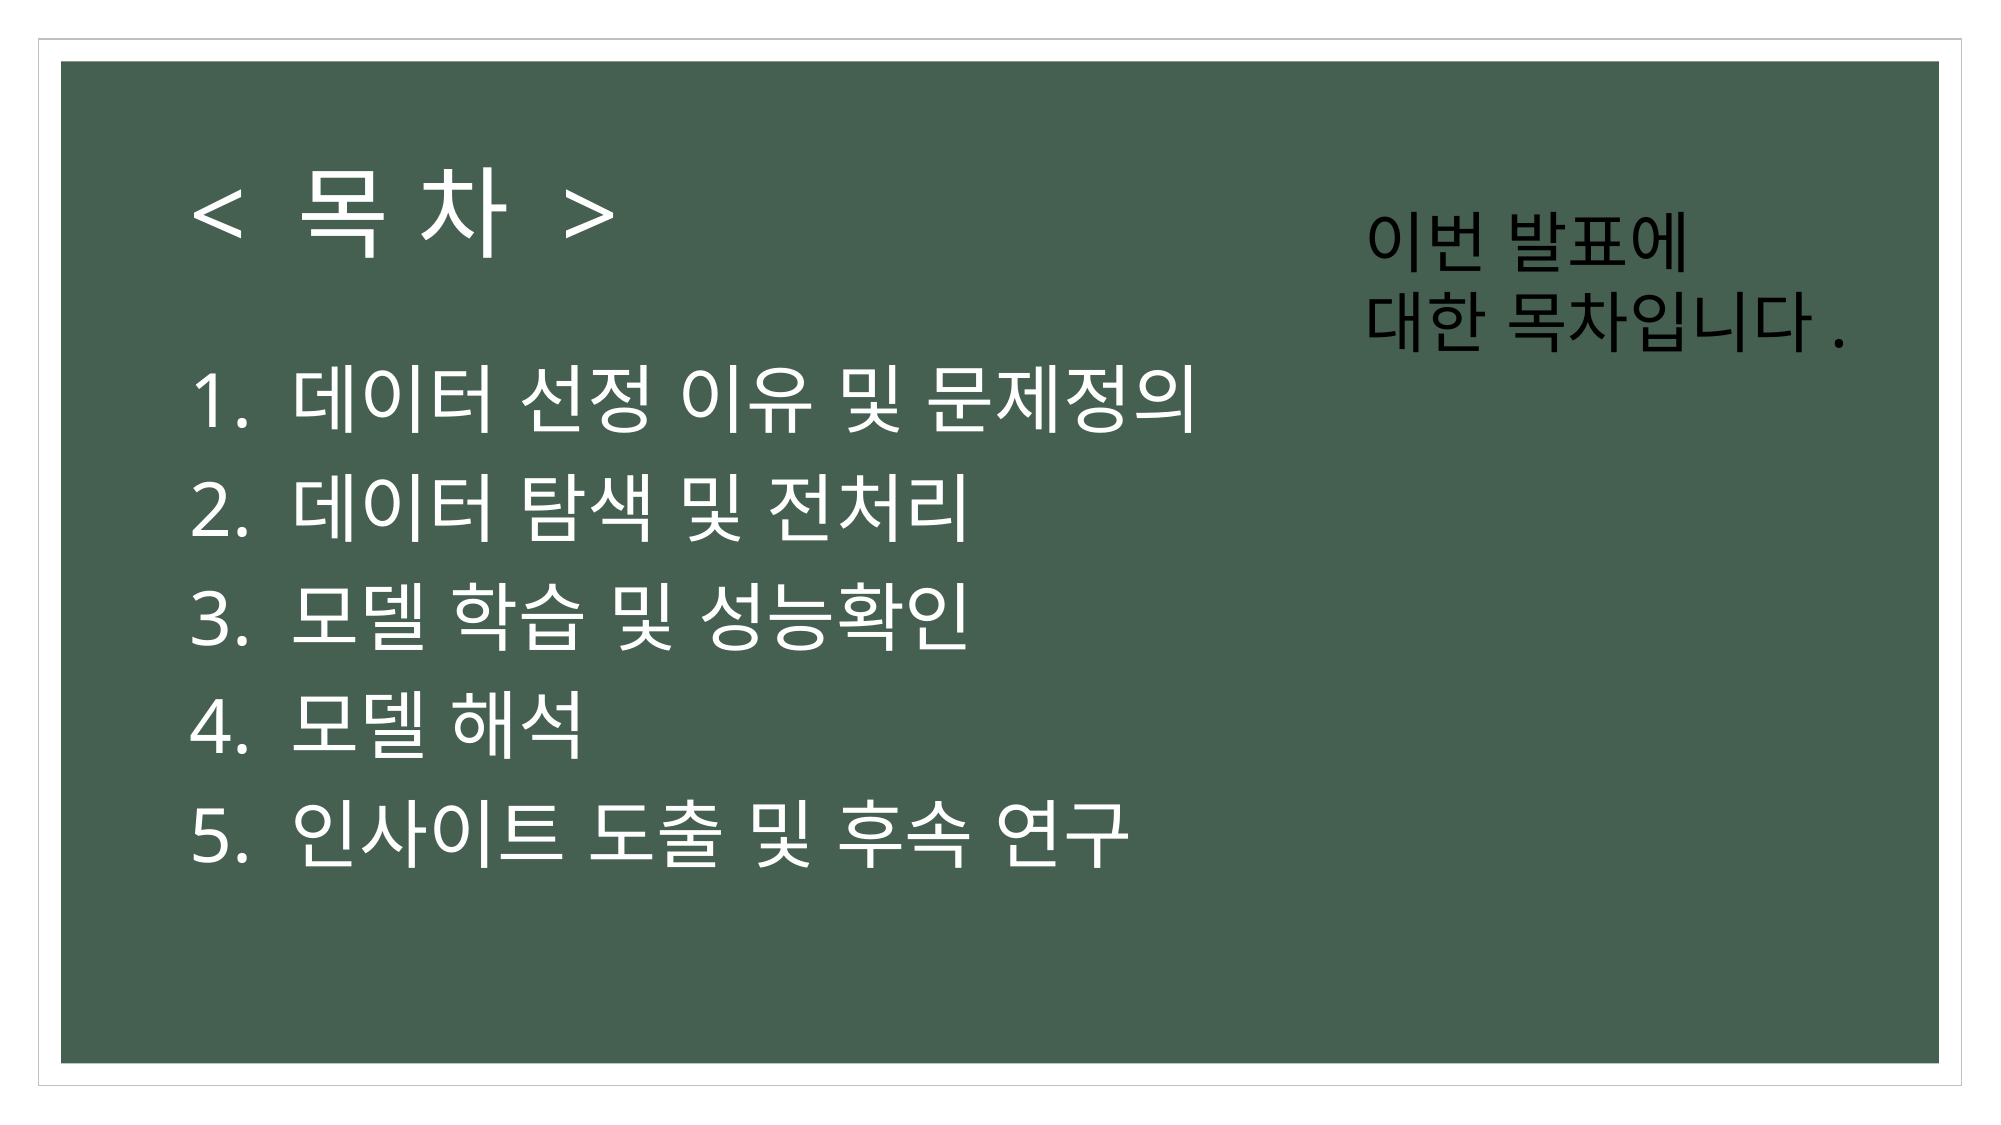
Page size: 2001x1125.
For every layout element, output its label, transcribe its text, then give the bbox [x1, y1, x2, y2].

title < 목 차 > [174, 105, 1825, 331]
text_box 이번 발표에 대한 목차입니다. [1350, 193, 1841, 414]
list 1. 데이터 선정 이유 및 문제정의 2. 데이터 탐색 및 전처리 3. 모델 학습 및 성능확인 4. 모델 해석 5. 인사이트 도출 및 후속 연구 [174, 345, 1825, 990]
